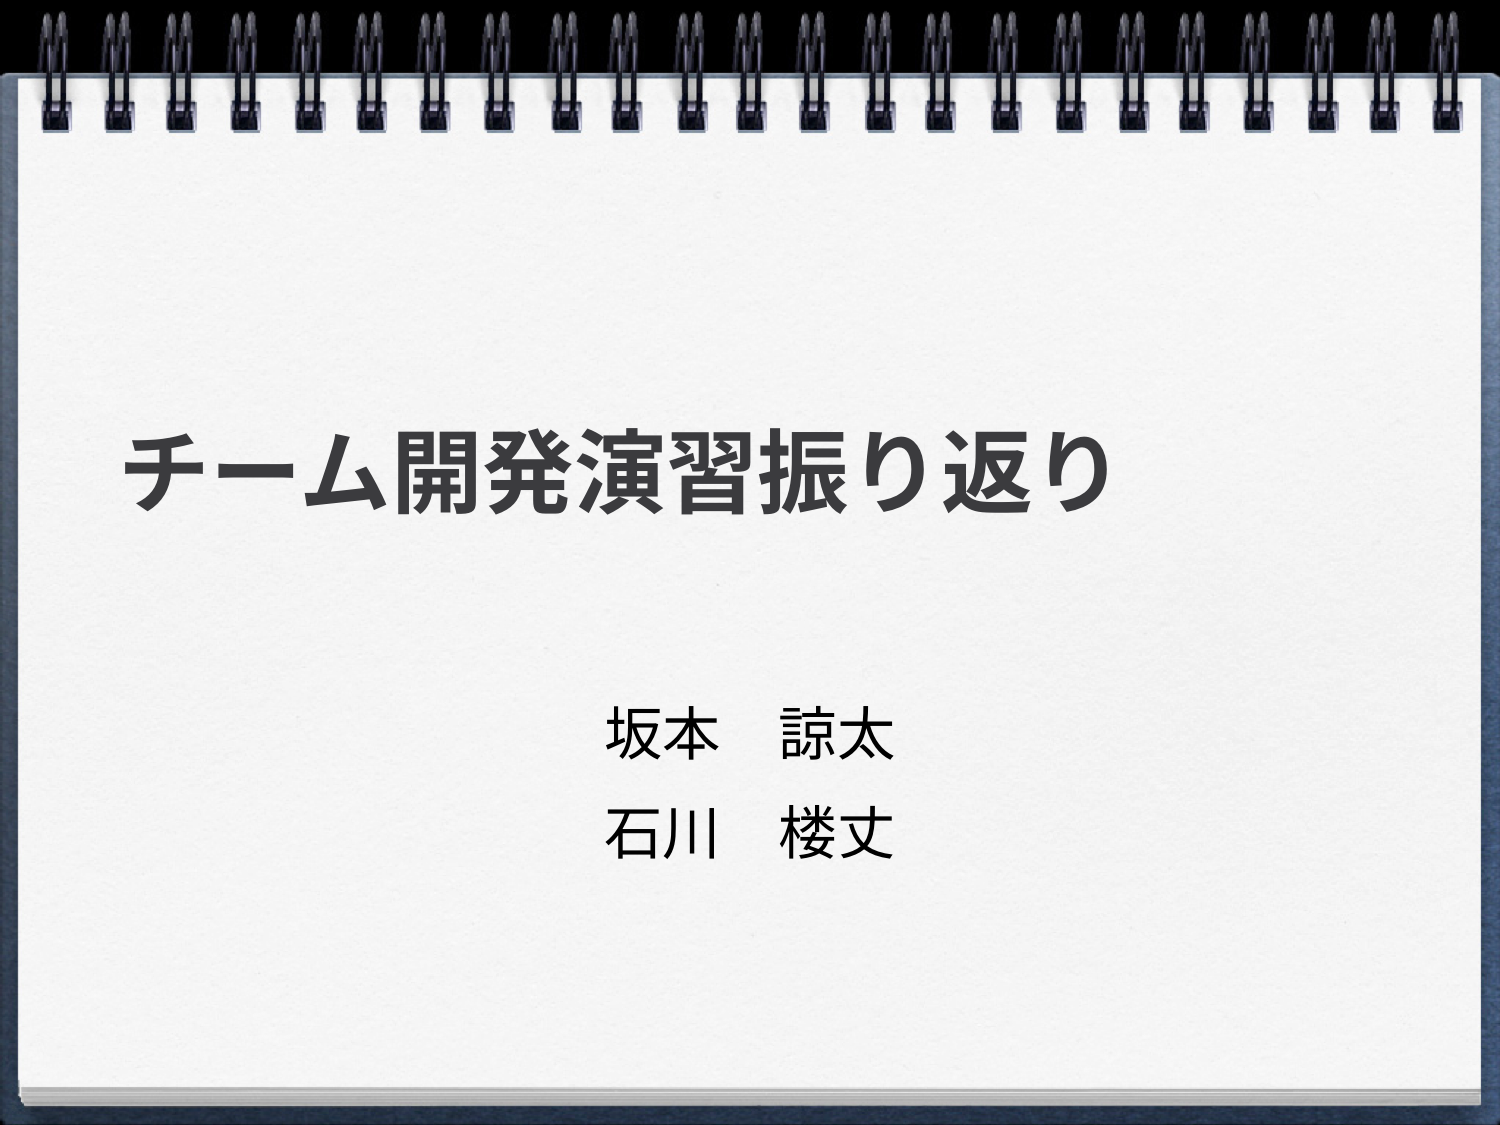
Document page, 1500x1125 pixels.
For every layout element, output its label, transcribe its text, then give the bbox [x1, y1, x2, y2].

subtitle 坂本 諒太 石川 楼丈 [225, 637, 1275, 925]
title チーム開発演習振り返り [112, 349, 1388, 591]
picture [0, 0, 1500, 1125]
